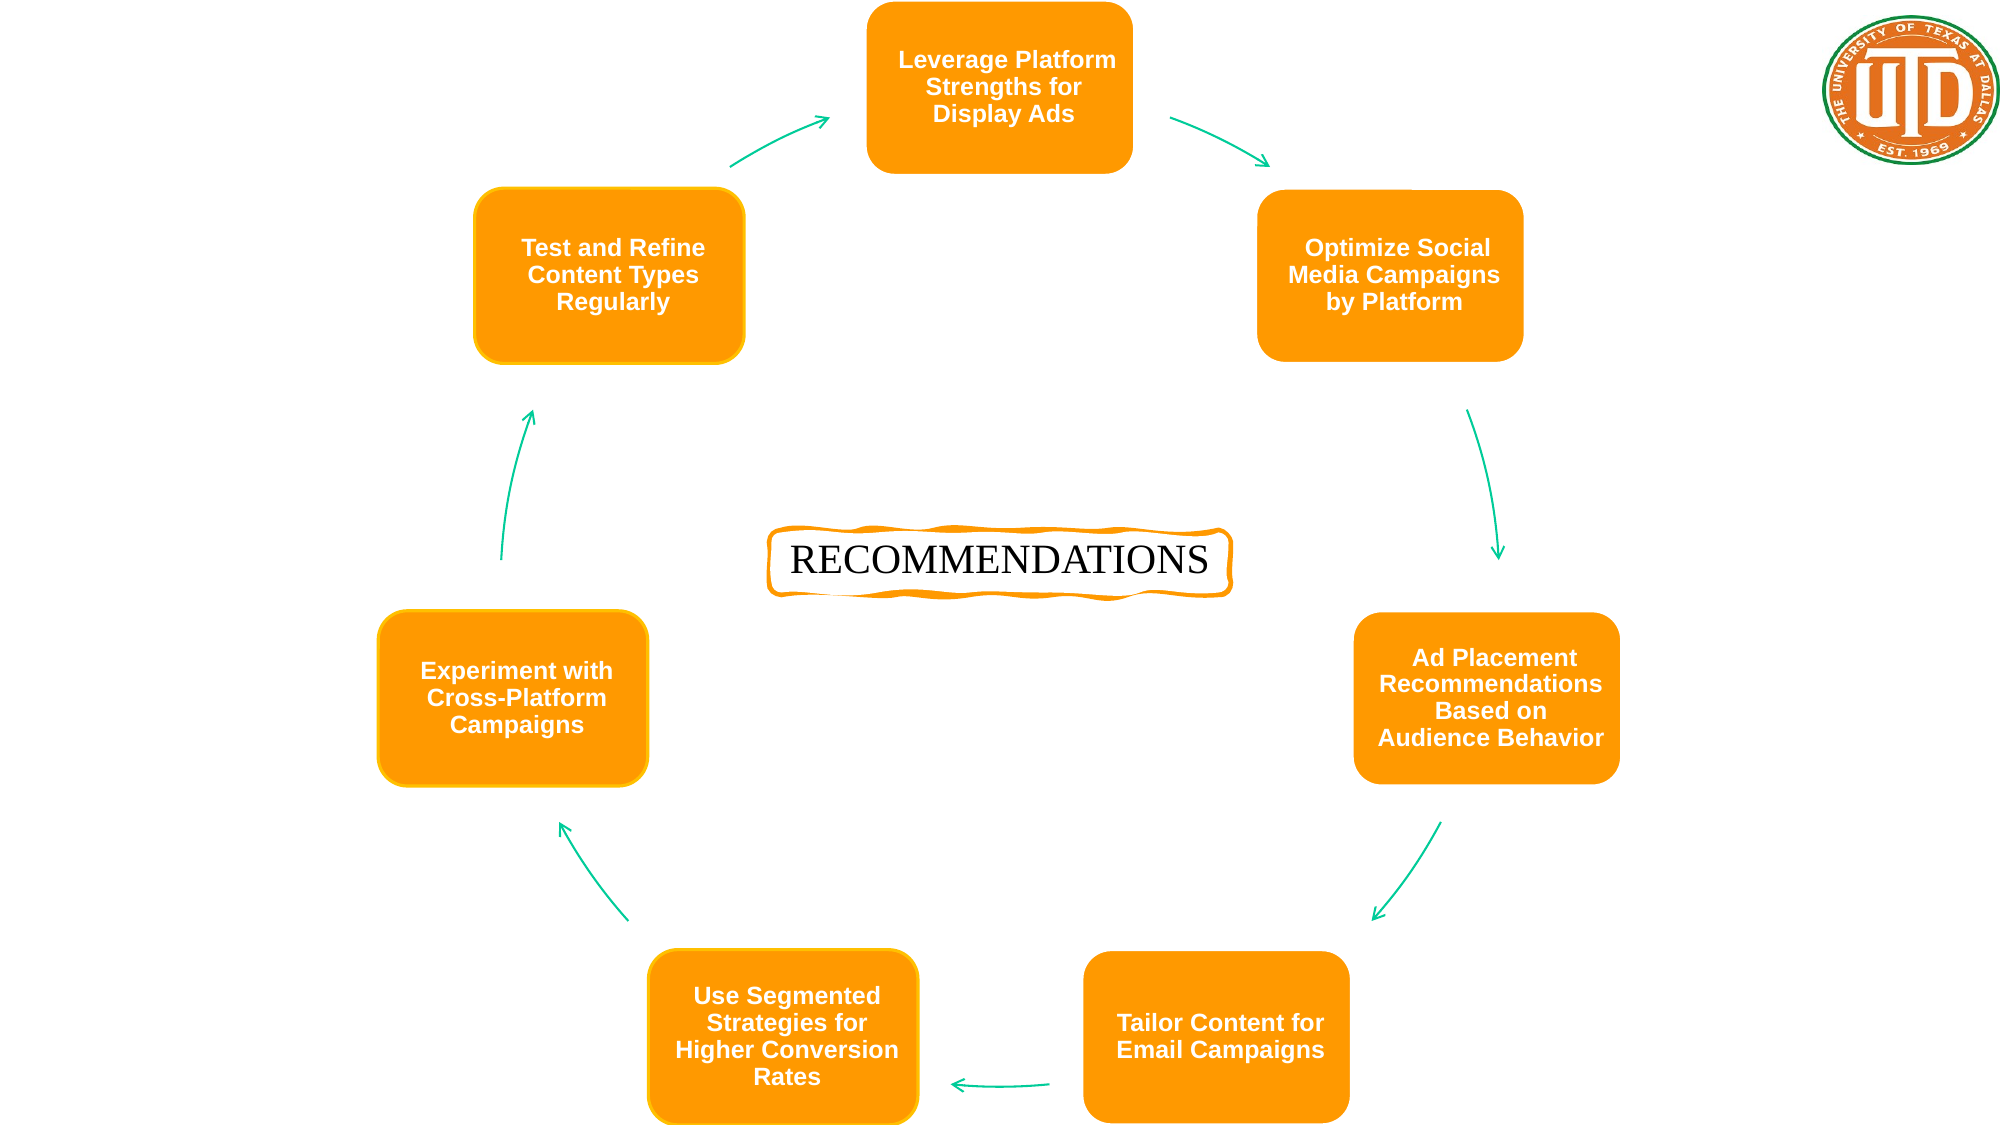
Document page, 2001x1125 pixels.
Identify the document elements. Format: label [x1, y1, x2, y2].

text_box [0, 0, 2000, 1125]
picture [1822, 15, 2000, 166]
